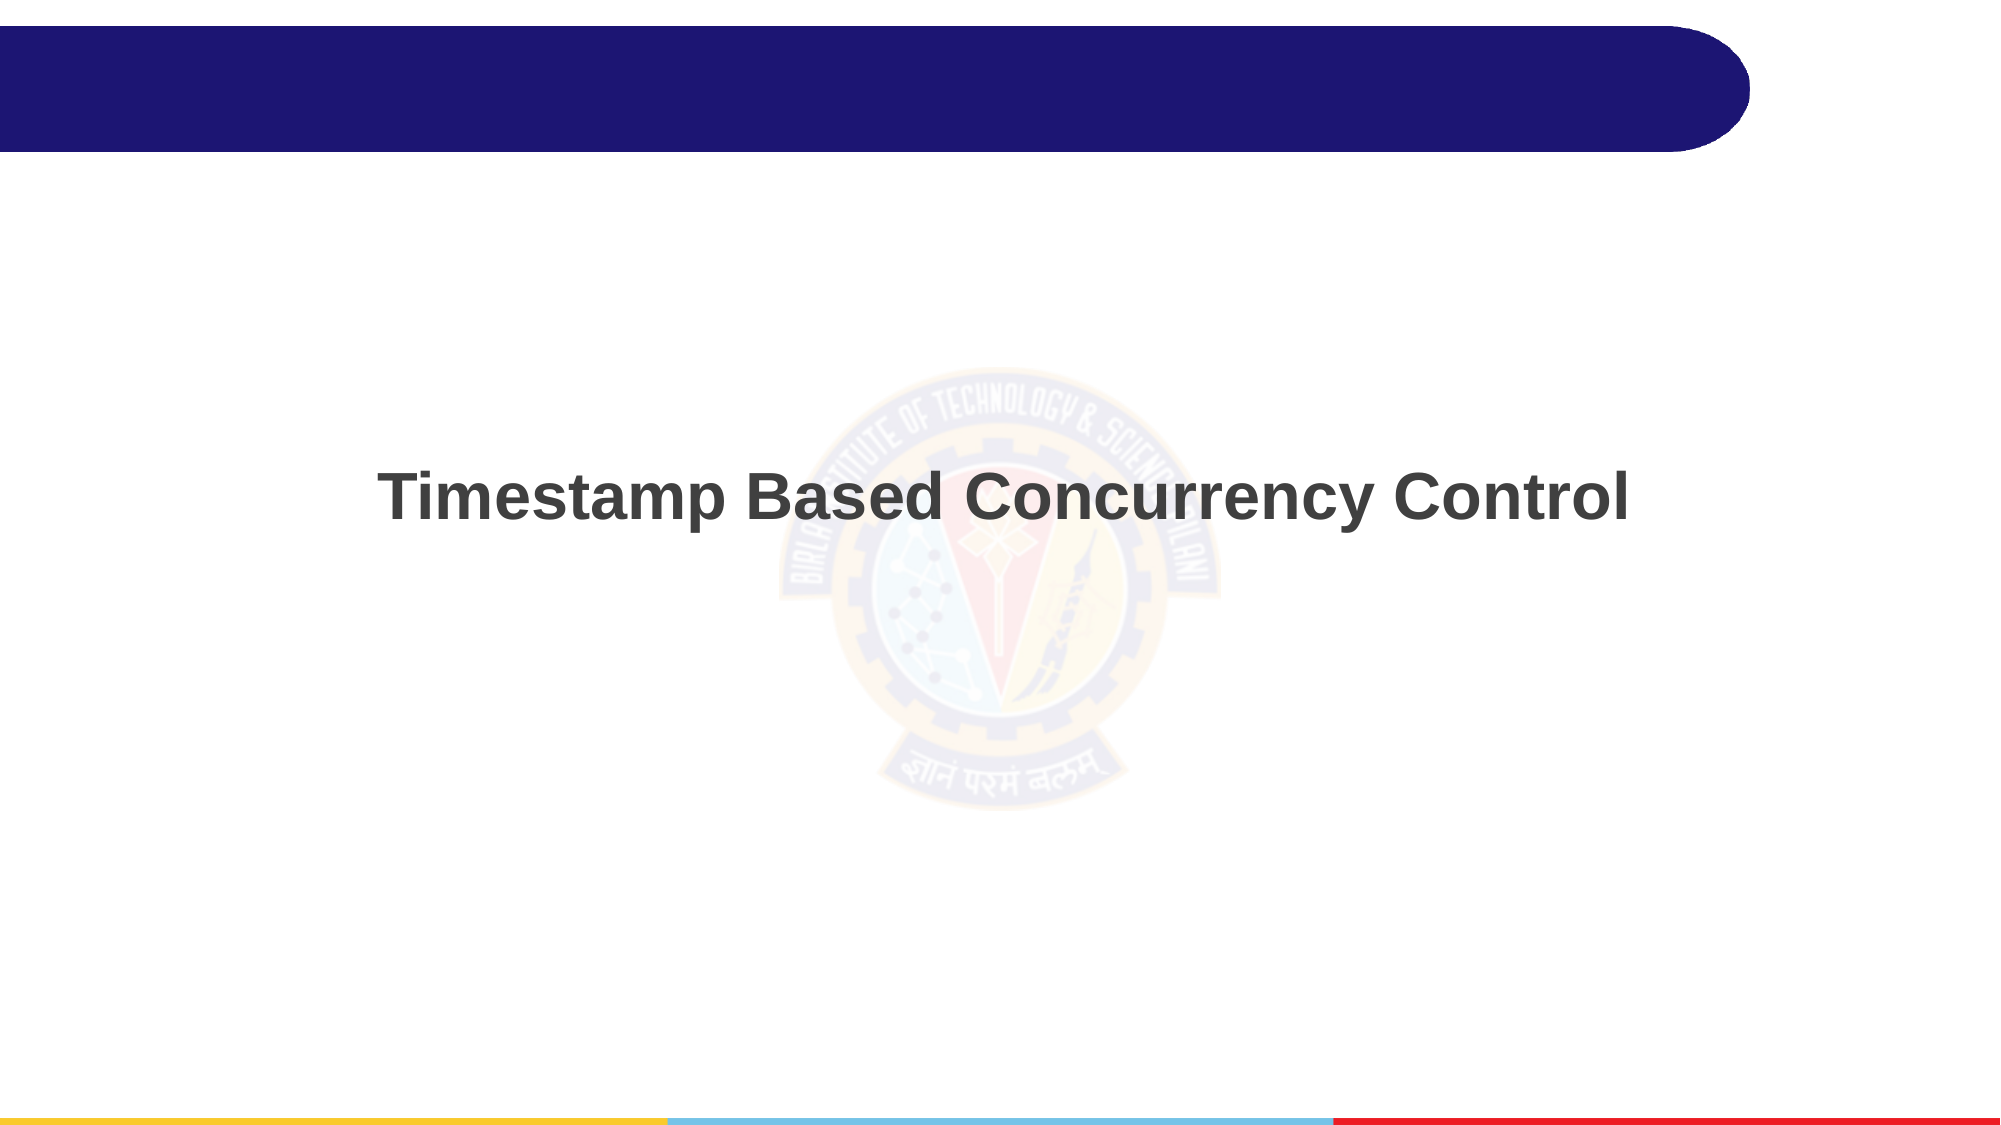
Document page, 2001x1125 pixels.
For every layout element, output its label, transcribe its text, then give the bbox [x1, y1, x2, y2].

text_box Timestamp Based Concurrency Control [362, 445, 1663, 541]
picture [0, 26, 1750, 152]
picture [0, 1118, 2000, 1125]
